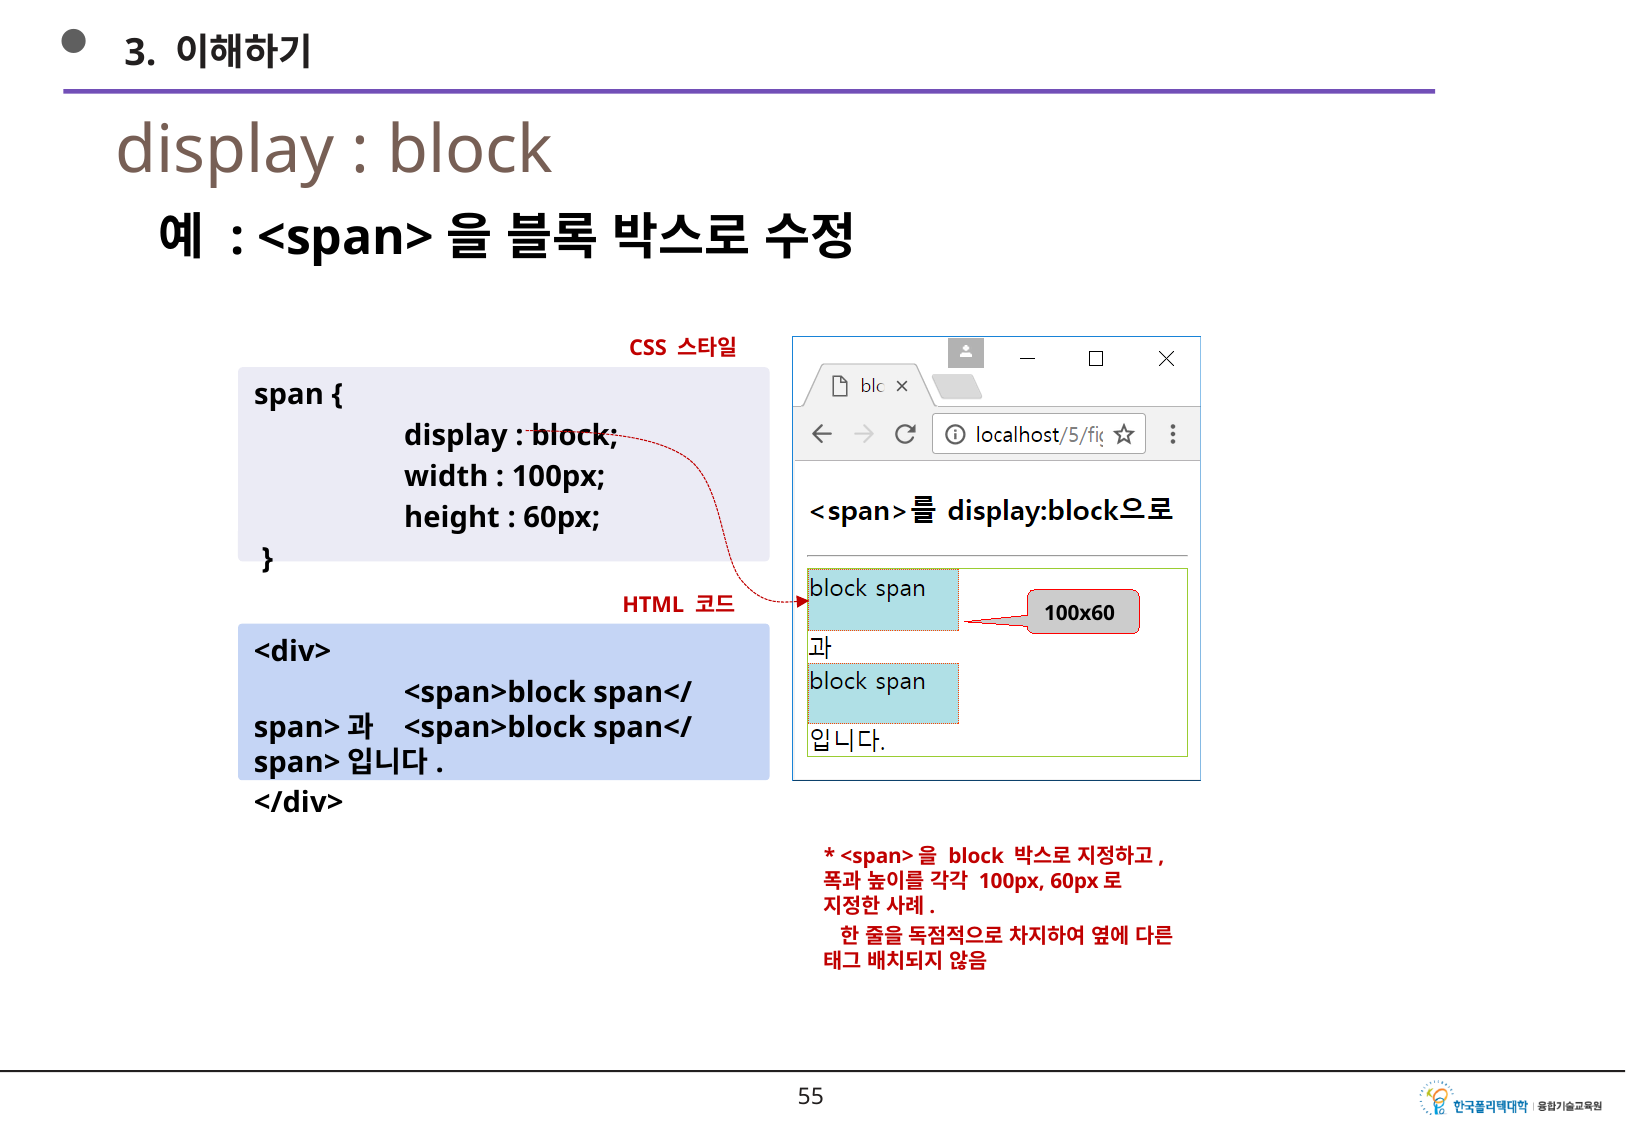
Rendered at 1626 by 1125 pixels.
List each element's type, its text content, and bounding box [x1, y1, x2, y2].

text_box HTML 코드 [607, 582, 750, 624]
text_box 54 [765, 1072, 857, 1123]
text_box display : block [100, 90, 1438, 202]
text_box CSS 스타일 [614, 326, 753, 368]
text_box span { display : block; width : 100px; height : 60px; } [237, 367, 770, 562]
text_box 3. 이해하기 [109, 20, 943, 90]
picture [792, 336, 1201, 781]
text_box [525, 428, 787, 605]
text_box <div> <span>block span</span>과 <span>block span</span>입니다. </div> [238, 623, 770, 781]
text_box [44, 0, 1604, 114]
text_box * <span>을 block 박스로 지정하고, 폭과 높이를 각각 100px, 60px로 지정한 사례. 한 줄을 독점적으로 차지하여 옆에 다른 태그 배치되지 않음 [808, 835, 1198, 980]
text_box 예 : <span>을 블록 박스로 수정 [143, 196, 1482, 1024]
picture [1415, 1076, 1604, 1118]
